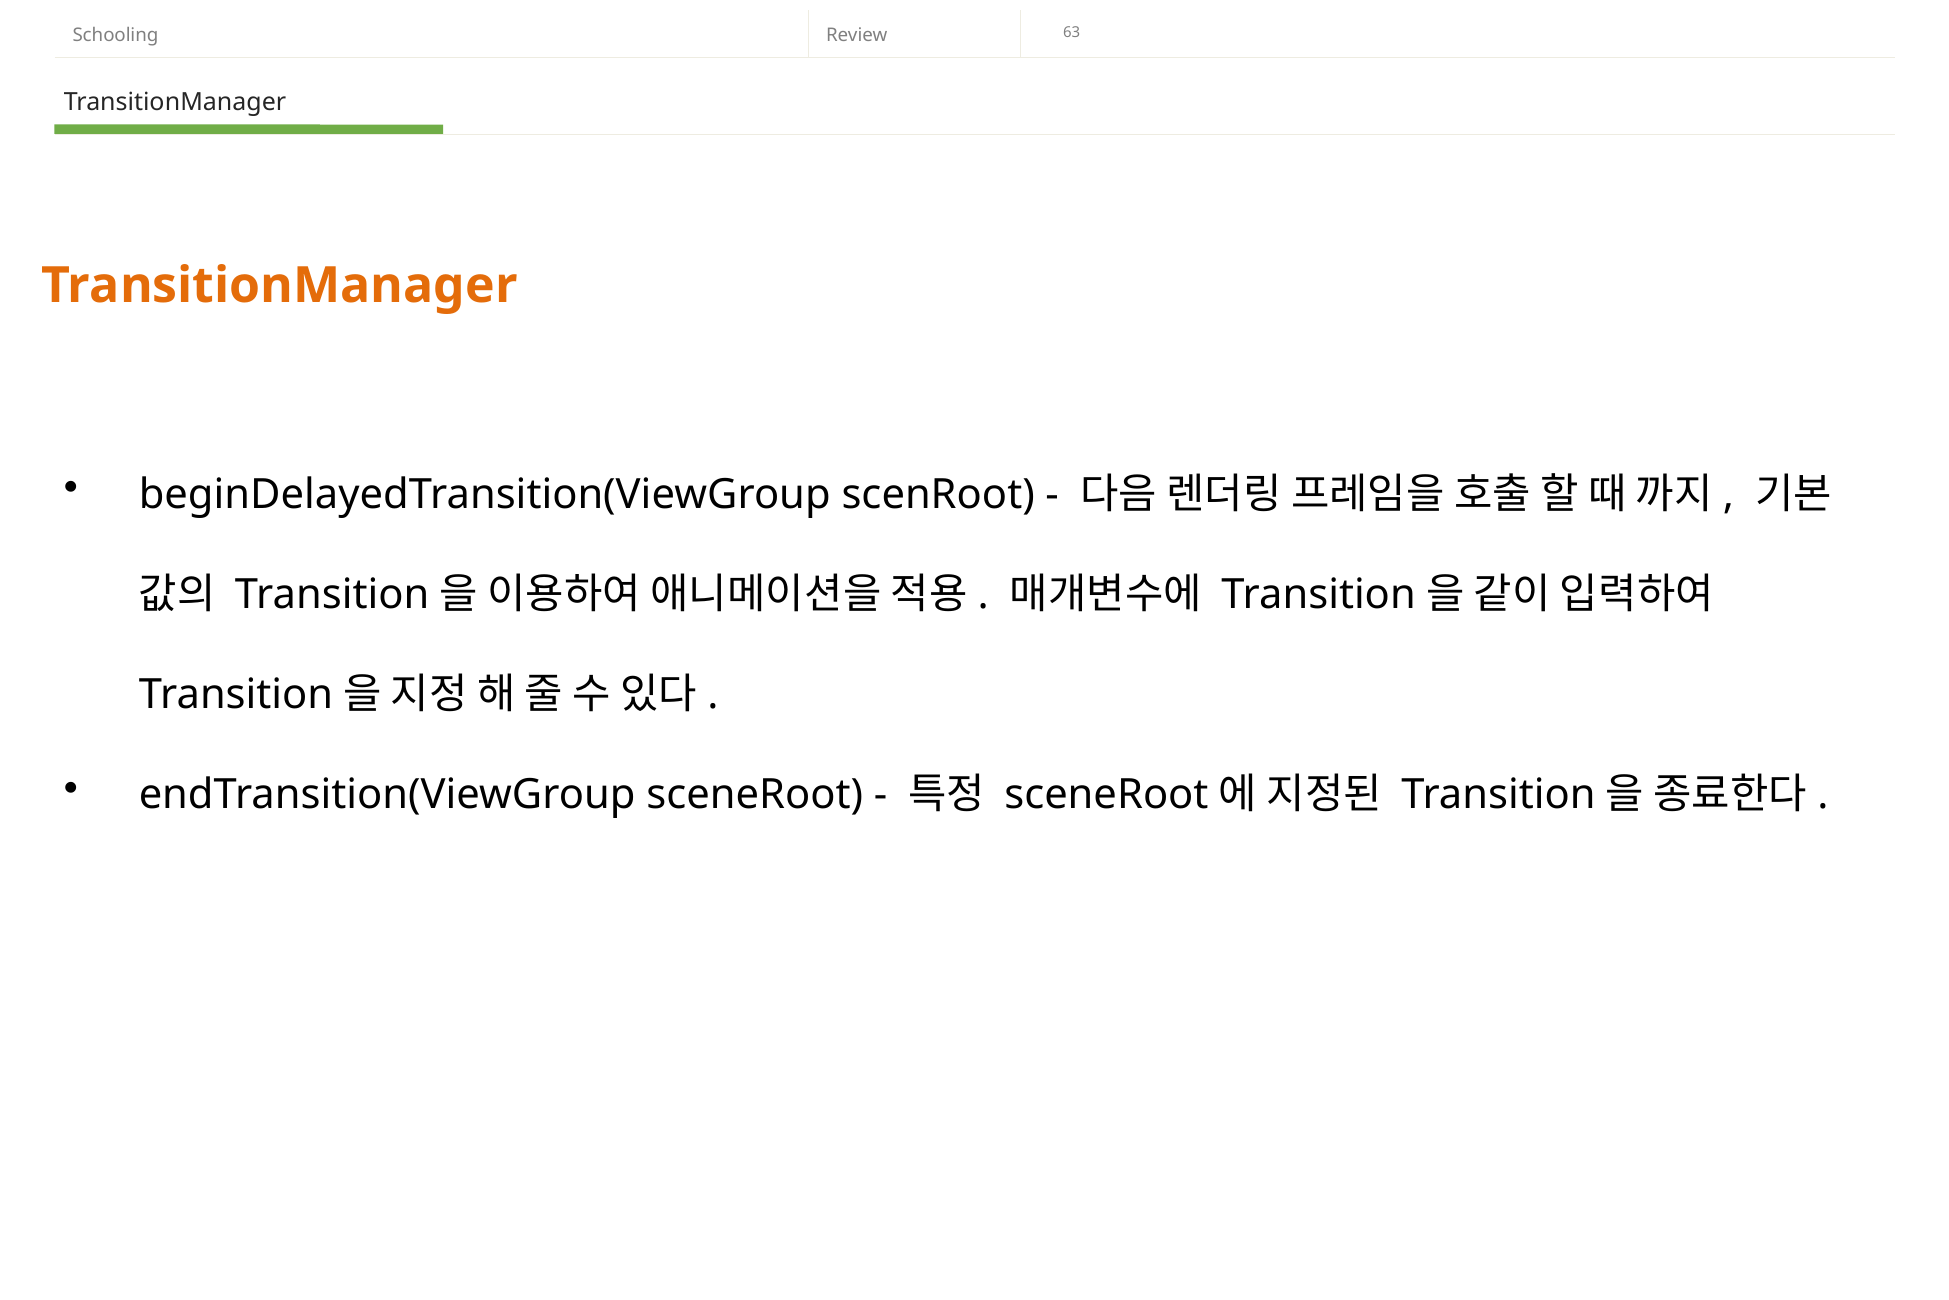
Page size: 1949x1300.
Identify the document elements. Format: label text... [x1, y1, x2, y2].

text_box TransitionManager [26, 245, 533, 321]
text_box beginDelayedTransition(ViewGroup scenRoot) - 다음 렌더링 프레임을 호출 할 때 까지, 기본 값의 Transition을 이용하여 애니메이션을 적용. 매개변수에 Transition을 같이 입력하여 Transition을 지정 해 줄 수 있다. endTransition(ViewGroup sceneRoot) - 특정 sceneRoot에 지정된 Transition을 종료한다. [48, 409, 1889, 825]
text_box TransitionManager [48, 74, 1727, 126]
